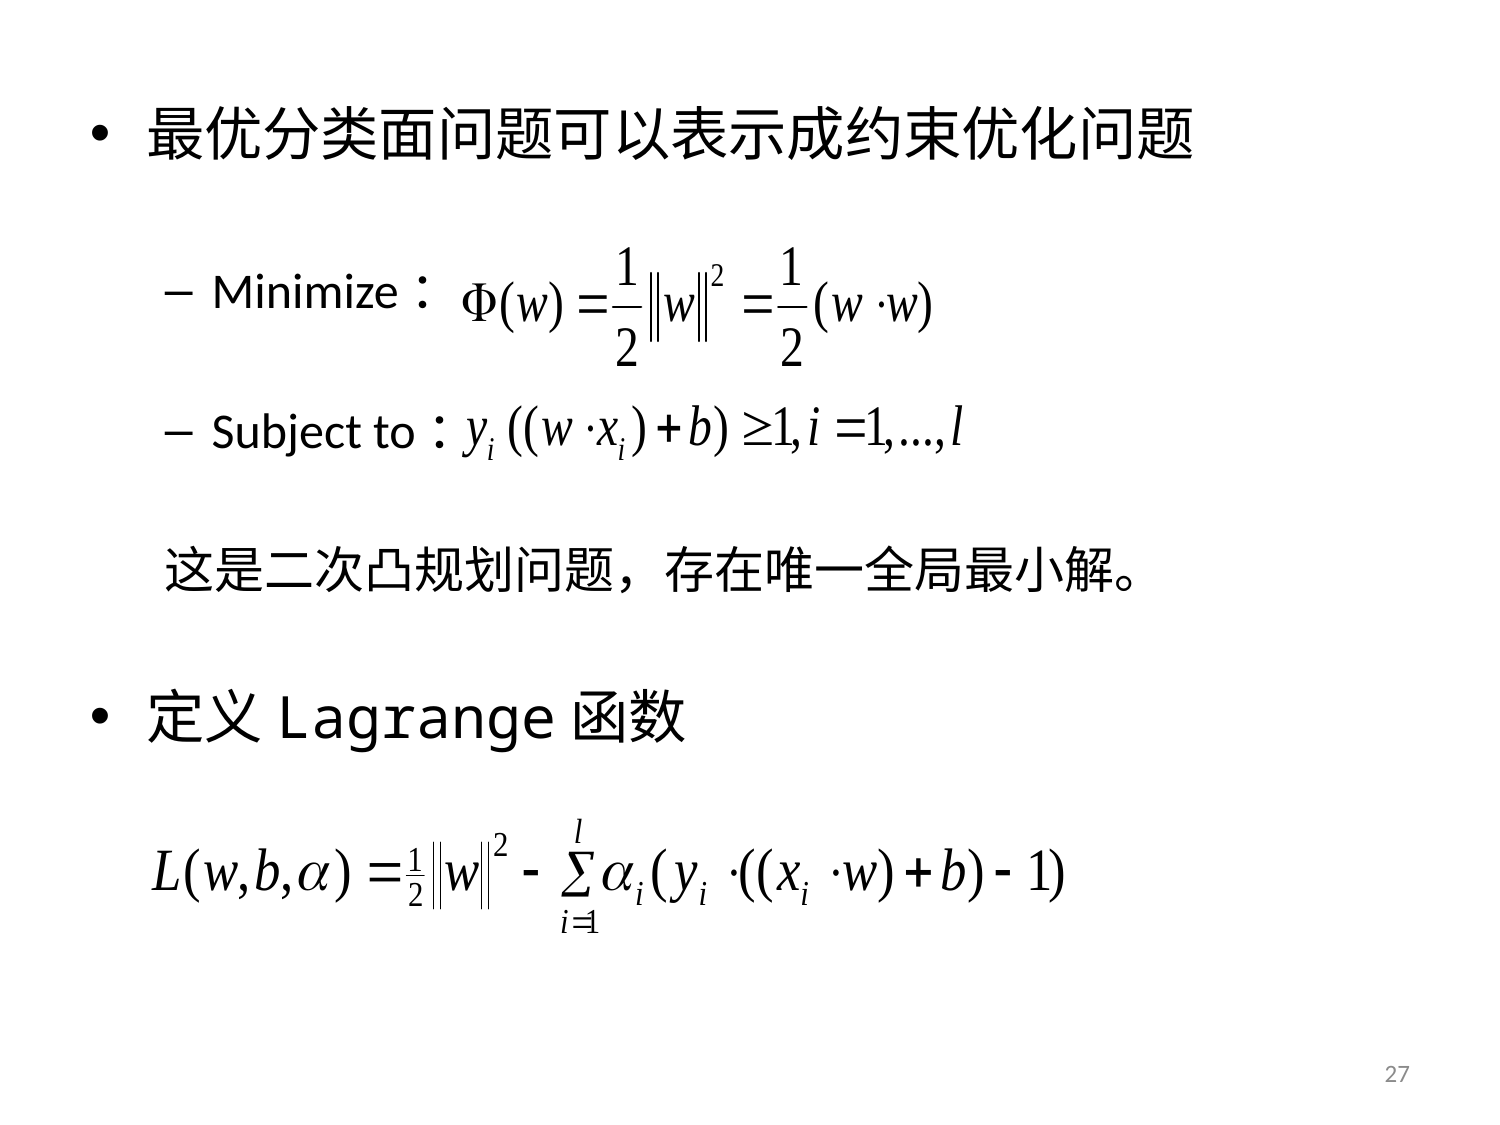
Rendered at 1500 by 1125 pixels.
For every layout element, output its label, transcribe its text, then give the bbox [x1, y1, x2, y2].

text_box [454, 231, 975, 471]
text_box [147, 810, 1070, 941]
slide_number 27 [1074, 1042, 1425, 1103]
text_box 最优分类面问题可以表示成约束优化问题 Minimize： Subject to： 这是二次凸规划问题，存在唯一全局最小解。 定义Lagrange函数 [74, 89, 1425, 1012]
